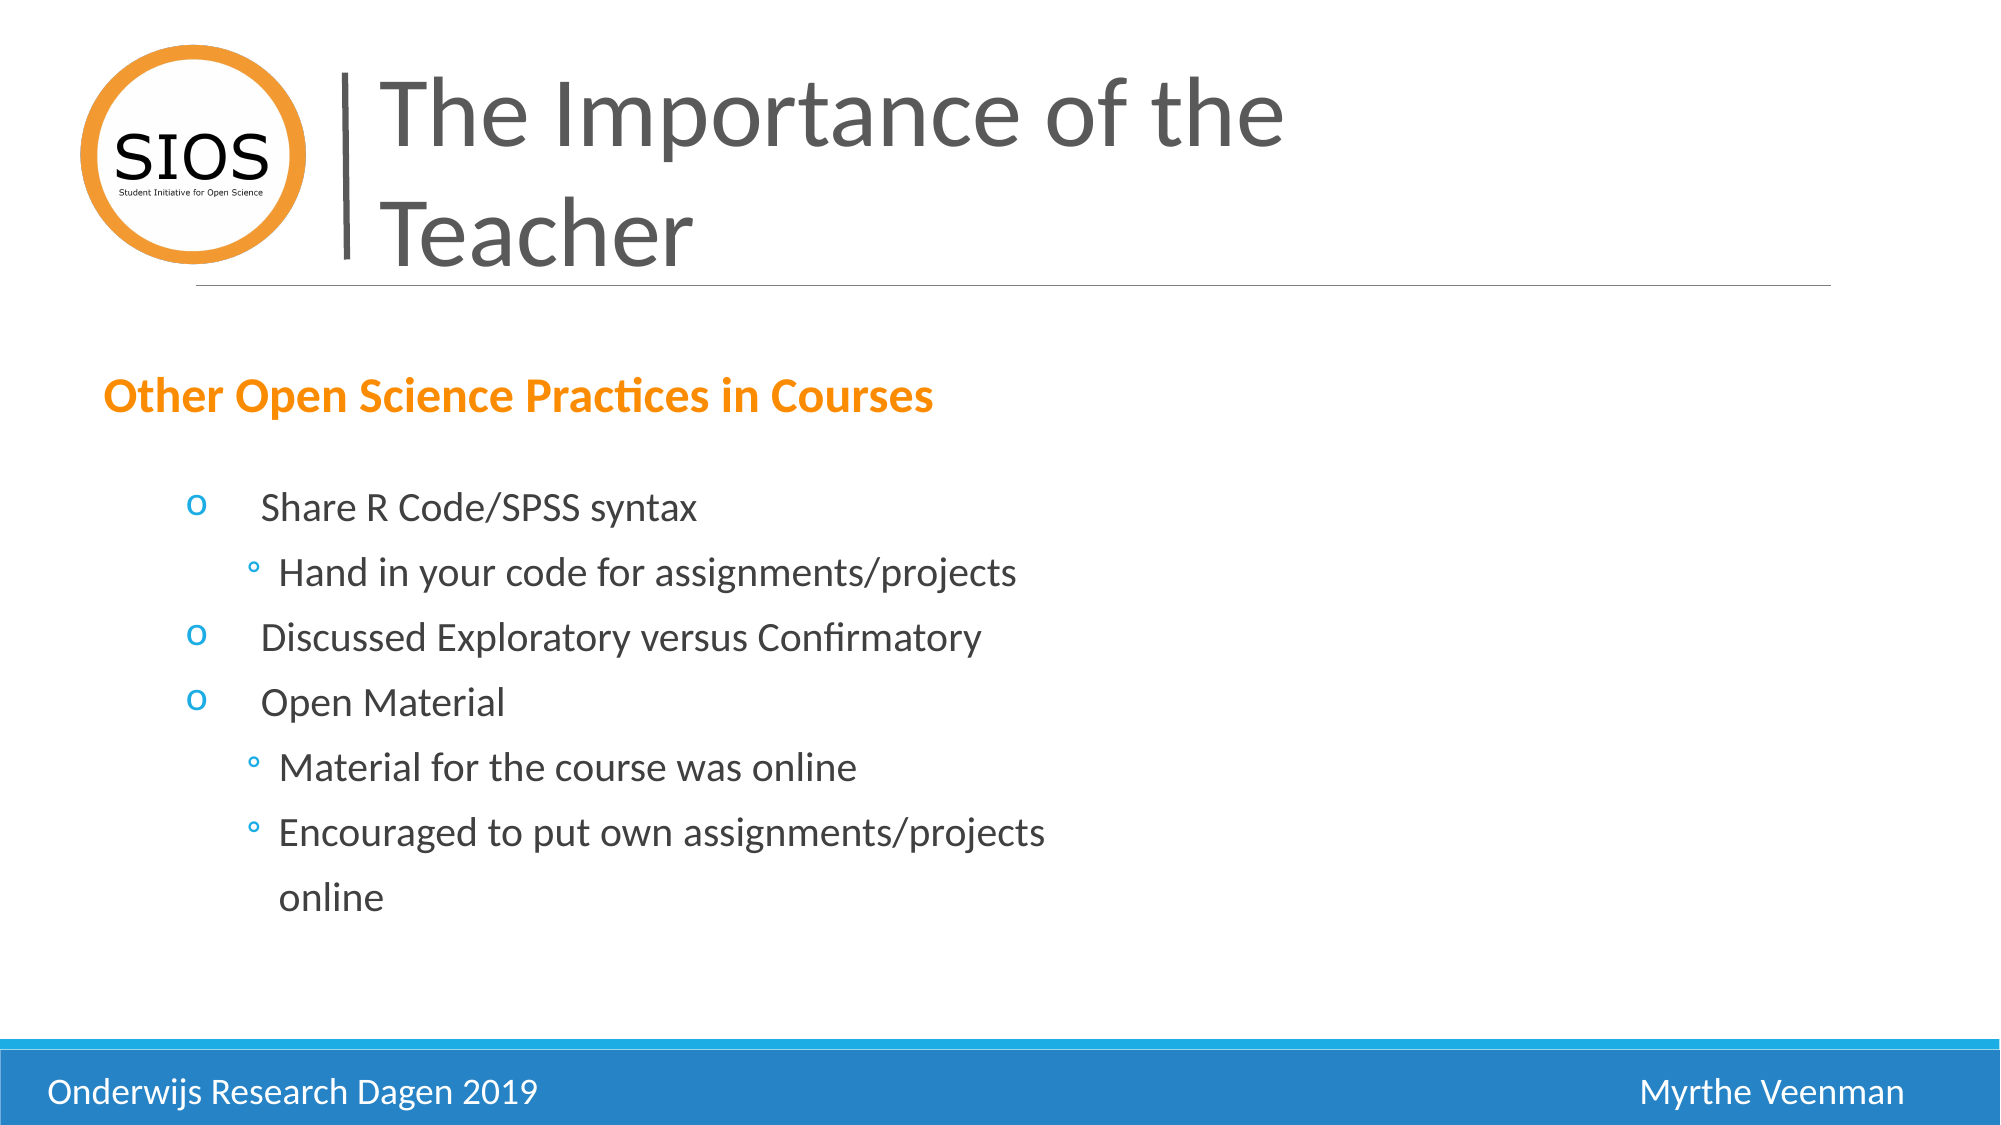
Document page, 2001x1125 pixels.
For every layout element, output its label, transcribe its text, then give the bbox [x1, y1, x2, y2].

text_box Other Open Science Practices in Courses [88, 355, 1453, 432]
text_box Myrthe Veenman [1624, 1059, 2000, 1121]
text_box Onderwijs Research Dagen 2019 [32, 1059, 558, 1121]
list Share R Code/SPSS syntax Hand in your code for assignments/projects Discussed Exploratory versus Confirmatory Open Material Material for the course was online Encouraged to put own assignments/projects online [185, 407, 1127, 1043]
text_box The Importance of the Teacher [364, 38, 1344, 283]
picture [42, 41, 341, 266]
